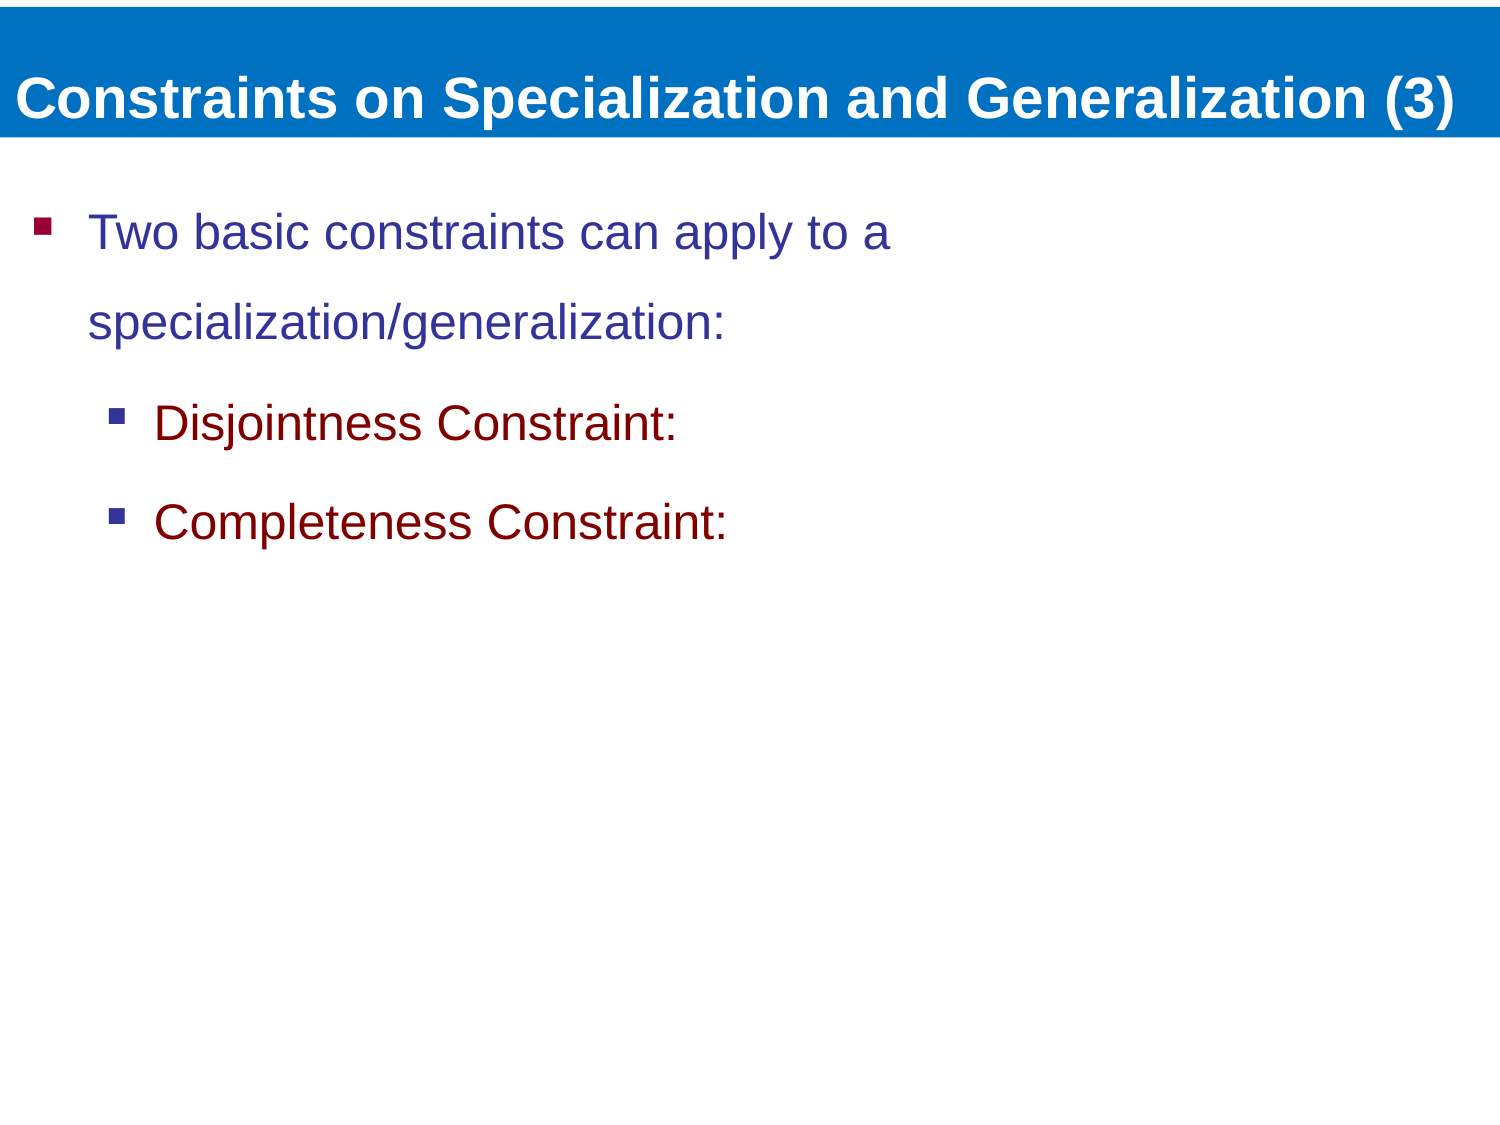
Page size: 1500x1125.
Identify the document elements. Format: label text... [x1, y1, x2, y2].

title Constraints on Specialization and Generalization (3) [0, 6, 1500, 138]
list Two basic constraints can apply to a specialization/generalization: Disjointness Constraint: Completeness Constraint: [16, 162, 1488, 1000]
